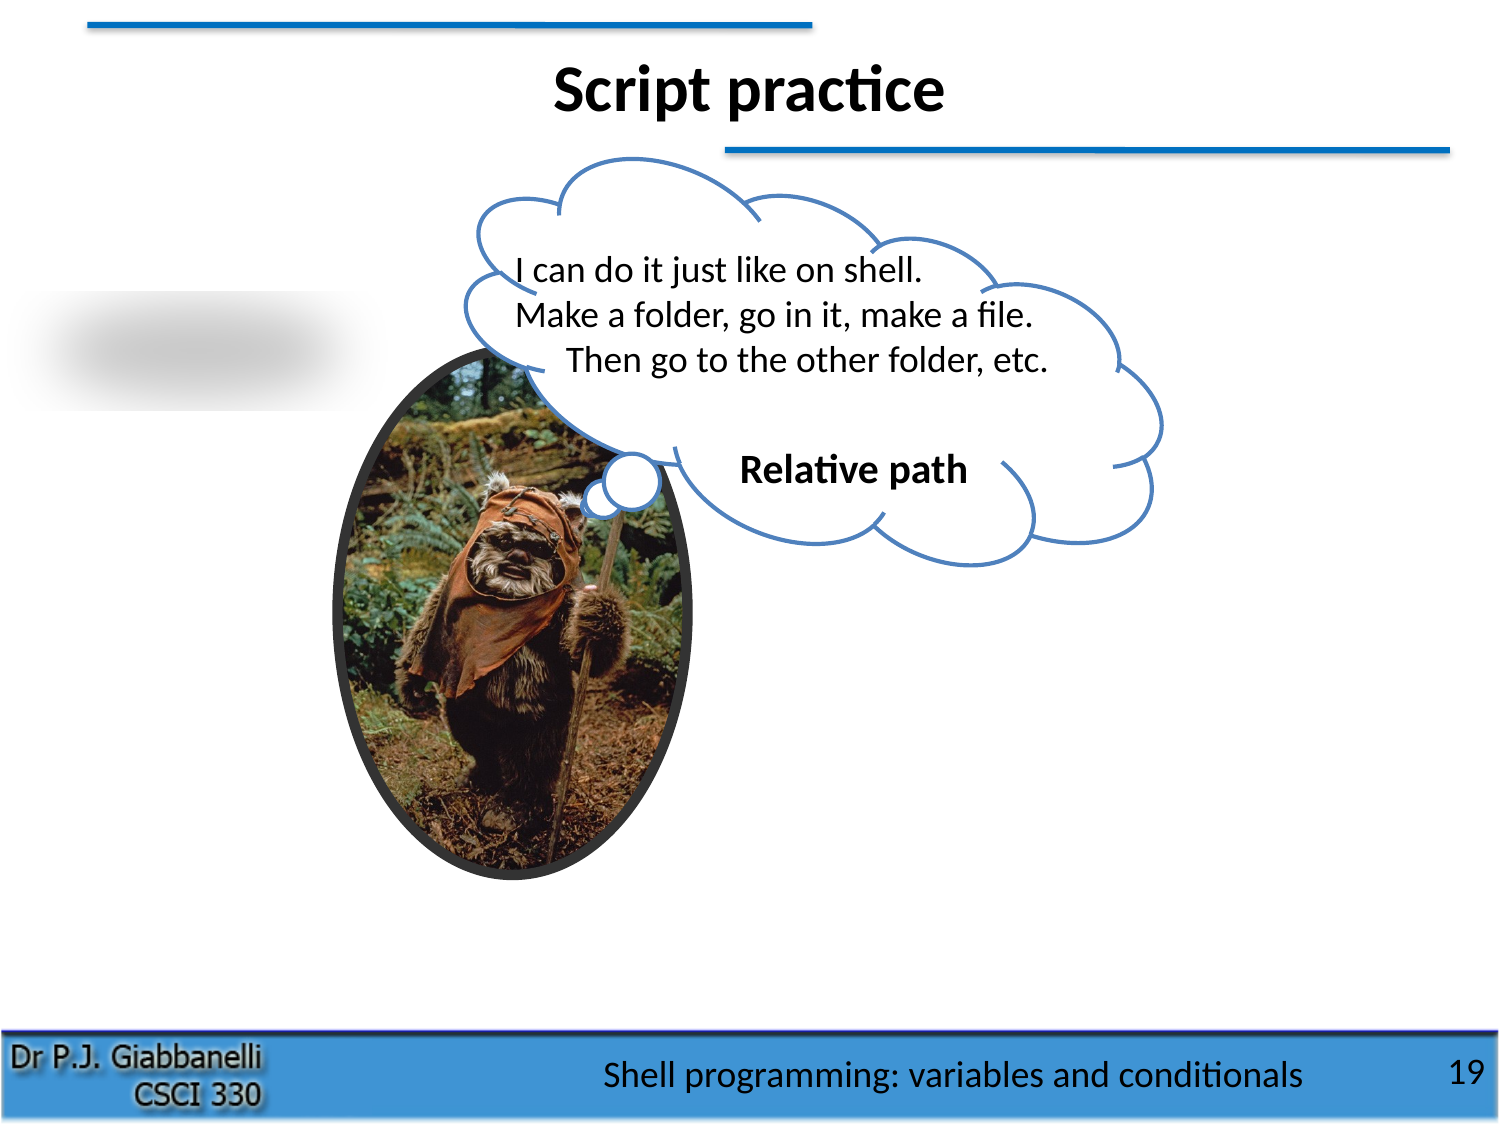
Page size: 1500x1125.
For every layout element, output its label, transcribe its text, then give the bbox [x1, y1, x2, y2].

text_box [463, 156, 877, 348]
text_box Relative path [724, 434, 1088, 500]
picture [0, 1026, 1500, 1125]
text_box Script practice [0, 37, 1500, 133]
text_box [691, 388, 1164, 568]
picture [337, 349, 688, 876]
text_box I can do it just like on shell. Make a folder, go in it, make a file. Then go to the other folder, etc. [500, 237, 1200, 388]
